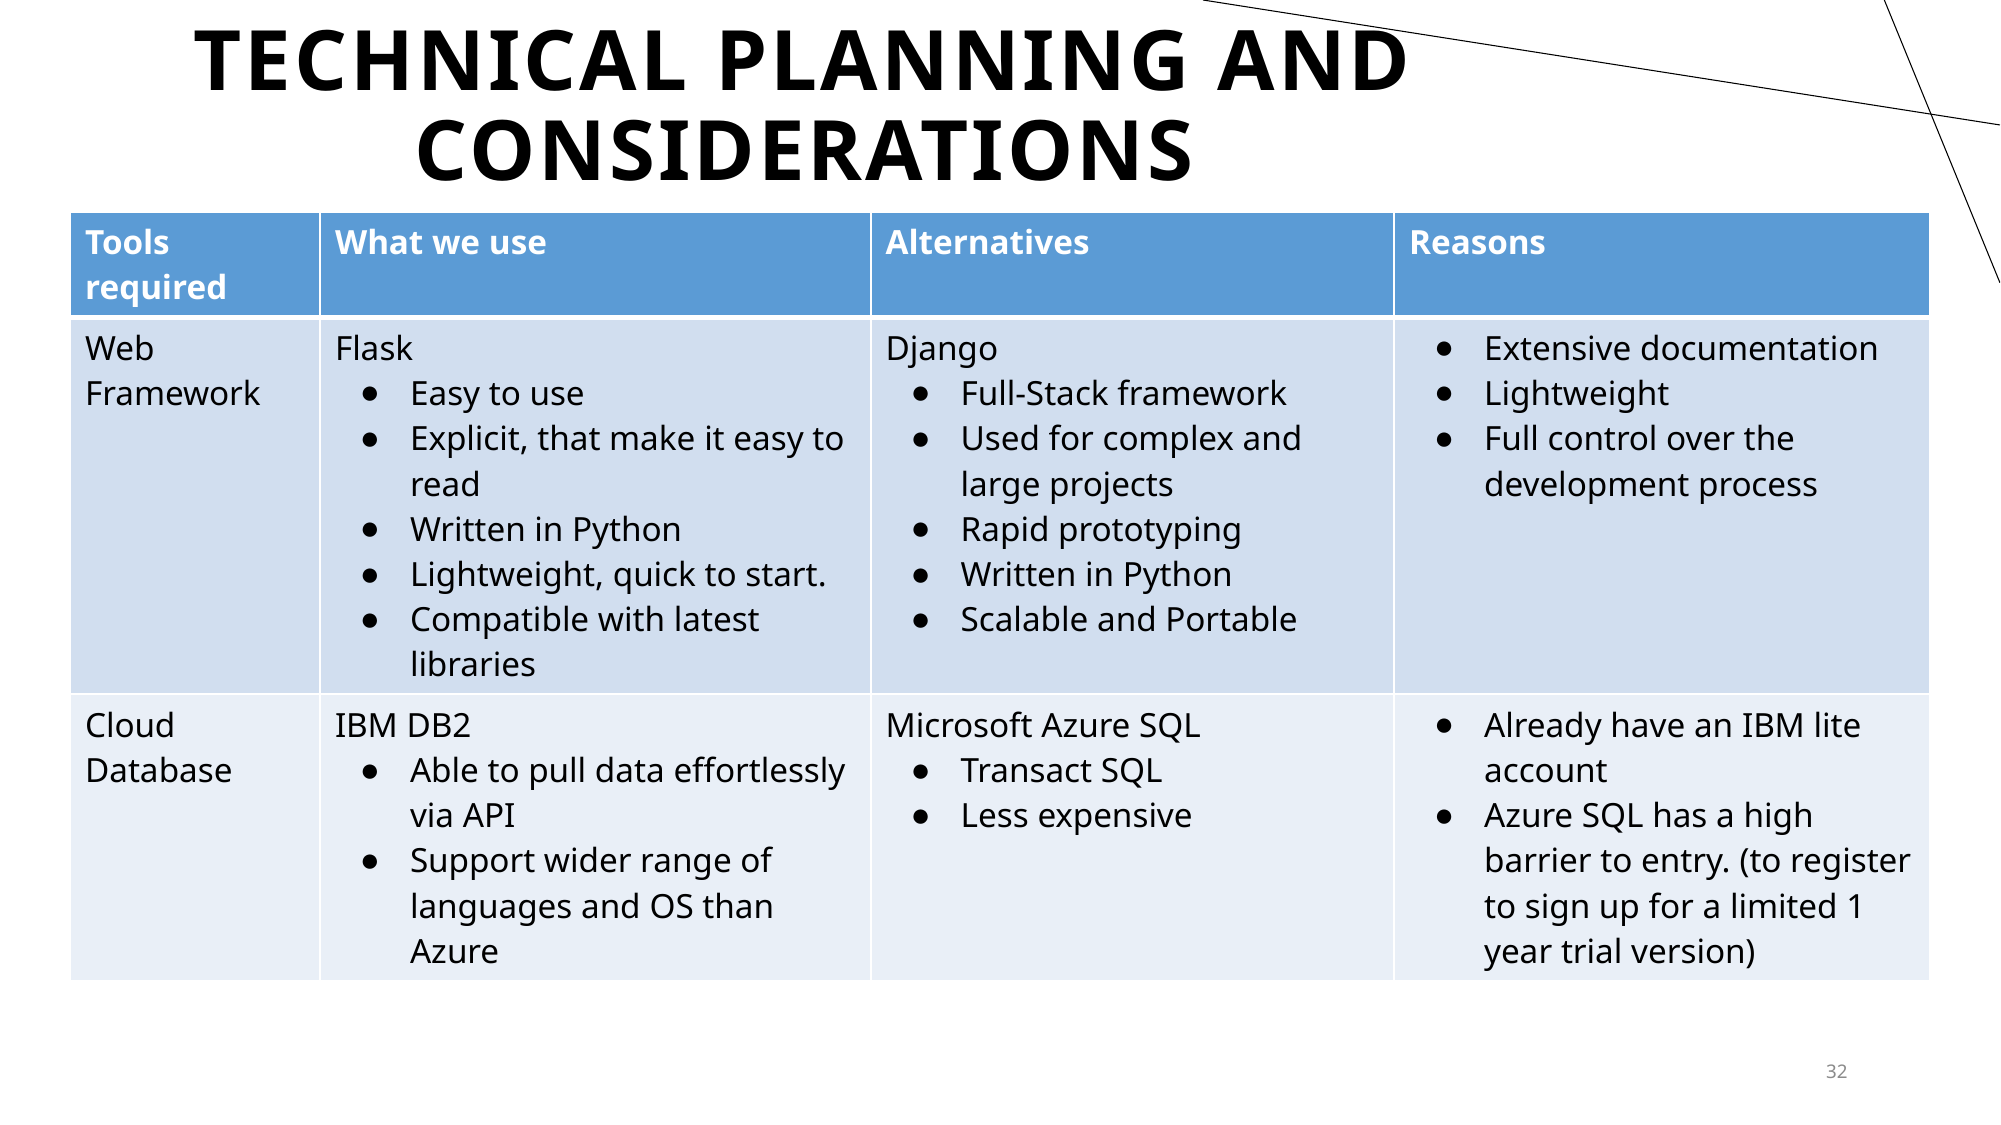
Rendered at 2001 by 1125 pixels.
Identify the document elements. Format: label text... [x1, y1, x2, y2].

table_cell Flask Easy to use Explicit, that make it easy to read Written in Python Lightweight, quick to start. Compatible with latest libraries [321, 320, 870, 693]
table_cell Django Full-Stack framework Used for complex and large projects Rapid prototyping Written in Python Scalable and Portable [872, 320, 1393, 693]
table_cell Extensive documentation Lightweight Full control over the development process [1395, 320, 1929, 693]
table_header Alternatives [872, 213, 1393, 315]
title TECHNICAL PLANNING AND CONSIDERATIONS [76, 0, 1533, 211]
table_header Tools required [71, 213, 319, 315]
table_cell Microsoft Azure SQL Transact SQL Less expensive [872, 695, 1393, 980]
table_header Reasons [1395, 213, 1929, 315]
table_cell Web Framework [71, 320, 319, 693]
table_header What we use [321, 213, 870, 315]
table_cell IBM DB2 Able to pull data effortlessly via API Support wider range of languages and OS than Azure [321, 695, 870, 980]
table_cell Already have an IBM lite account Azure SQL has a high barrier to entry. (to register to sign up for a limited 1 year trial version) [1395, 695, 1929, 980]
table_cell Cloud Database [71, 695, 319, 980]
slide_number 32 [1412, 1042, 1863, 1103]
